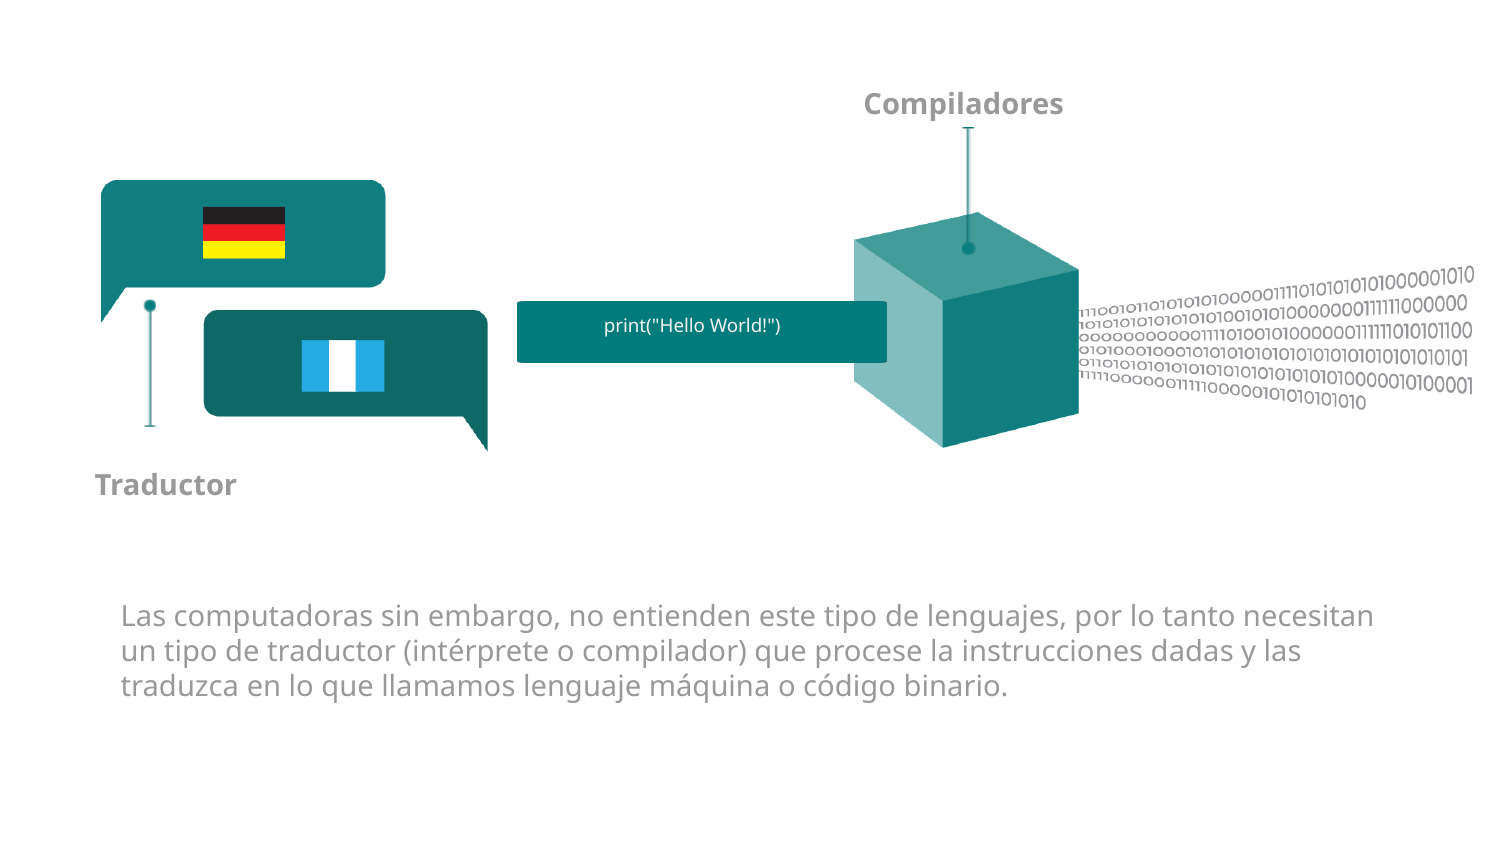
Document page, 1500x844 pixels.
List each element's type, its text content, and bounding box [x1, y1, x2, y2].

picture [517, 127, 1475, 449]
text_box Las computadoras sin embargo, no entienden este tipo de lenguajes, por lo tanto necesitan un tipo de traductor (intérprete o compilador) que procese la instrucciones dadas y las traduzca en lo que llamamos lenguaje máquina o código binario. [105, 582, 1428, 740]
text_box Traductor [79, 451, 323, 509]
picture [101, 180, 488, 452]
text_box Compiladores [848, 70, 1092, 128]
